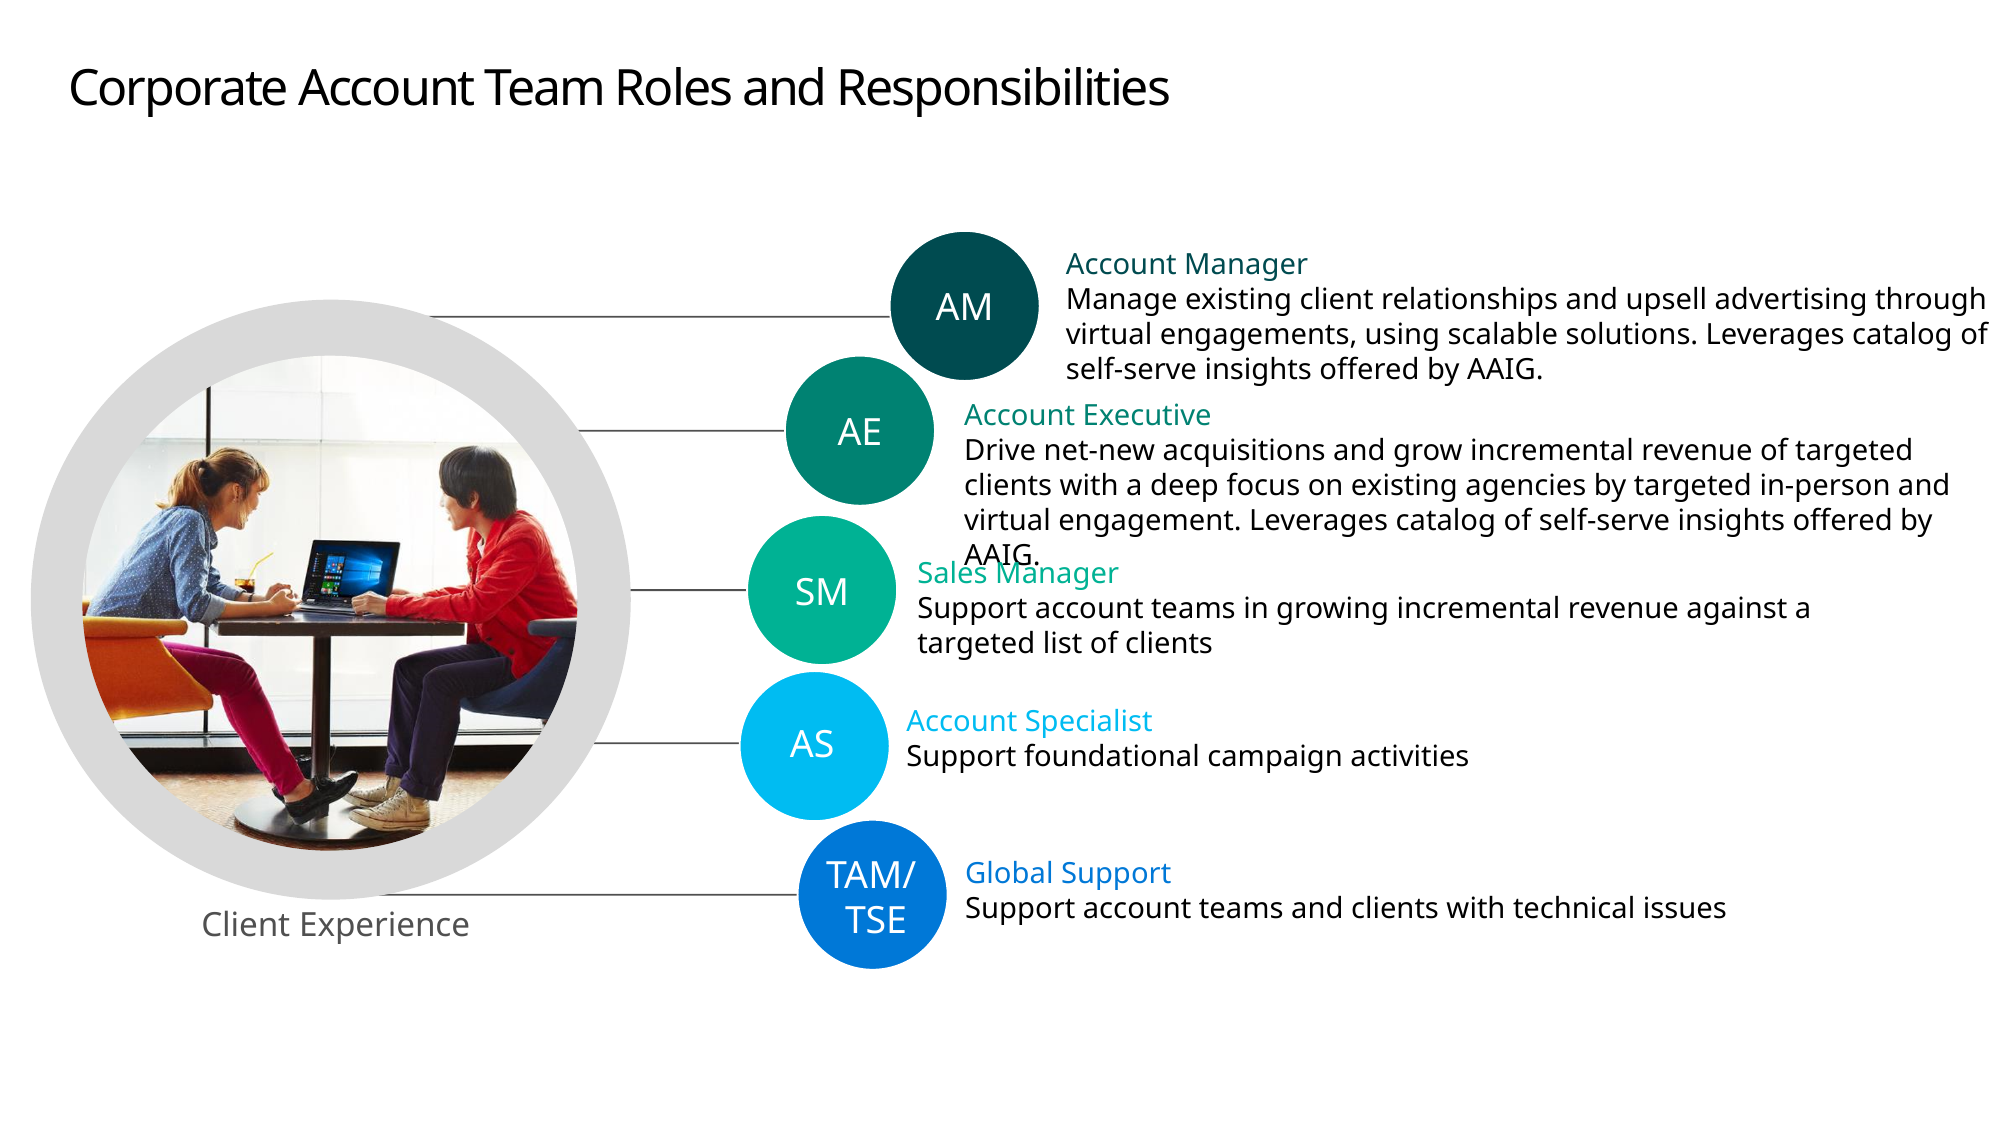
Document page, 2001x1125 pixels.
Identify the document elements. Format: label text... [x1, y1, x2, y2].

text_box Account Manager Manage existing client relationships and upsell advertising through virtual engagements, using scalable solutions. Leverages catalog of self-serve insights offered by AAIG. [1052, 237, 2000, 393]
text_box Account Specialist Support foundational campaign activities [1052, 694, 1892, 780]
title Corporate Account Team Roles and Responsibilities [44, 47, 1957, 188]
text_box Sales Manager Support account teams in growing incremental revenue against a targeted list of clients [1052, 547, 1903, 668]
text_box Account Executive Drive net-new acquisitions and grow incremental revenue of targeted clients with a deep focus on existing agencies by targeted in-person and virtual engagement. Leverages catalog of self-serve insights offered by AAIG. [1052, 393, 1987, 579]
text_box Global Support Support account teams and clients with technical issues [1052, 847, 2000, 932]
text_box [30, 230, 1052, 971]
